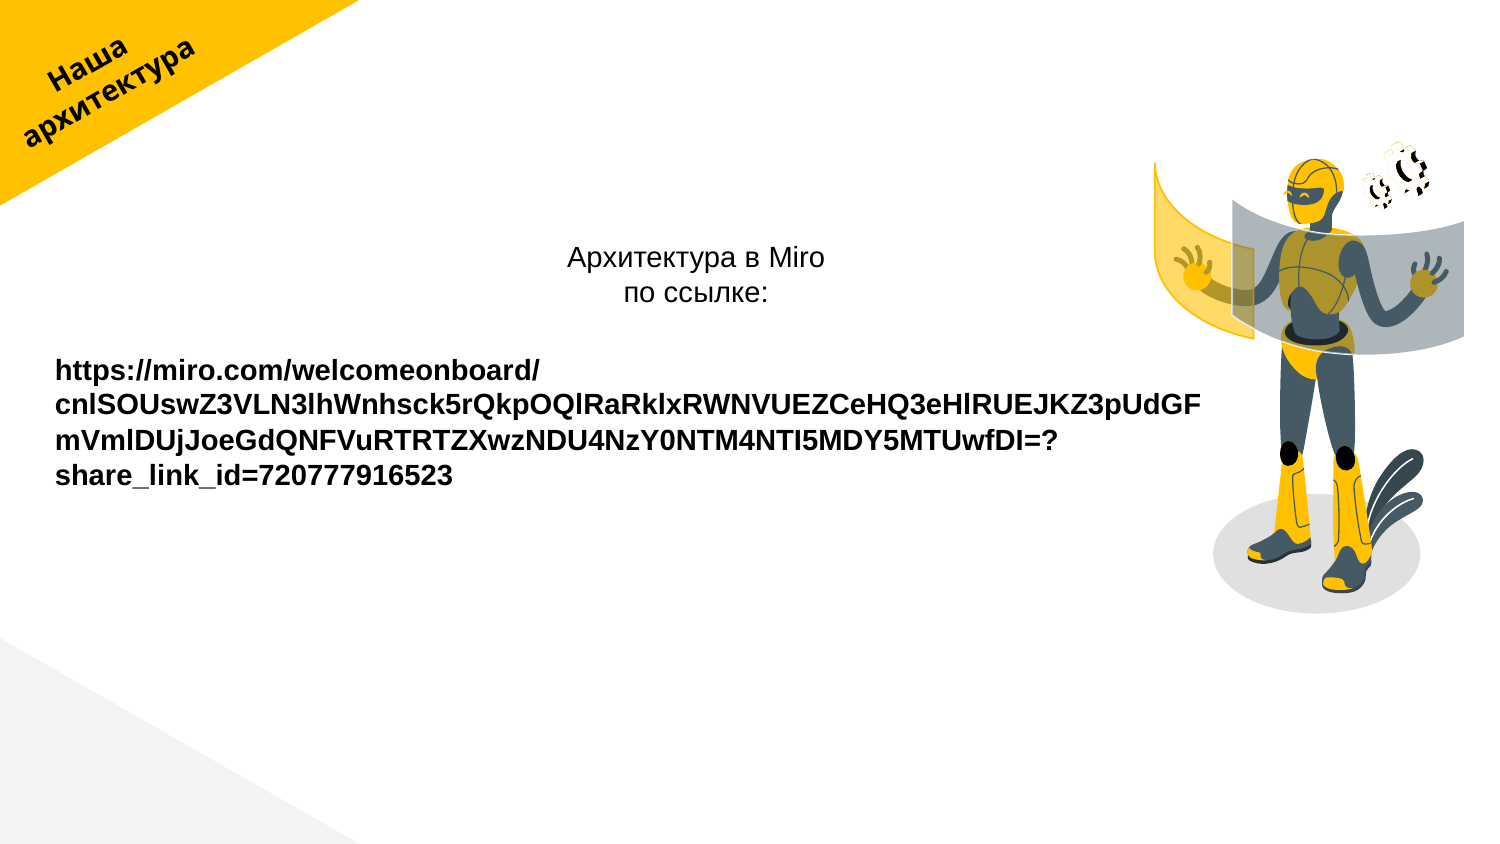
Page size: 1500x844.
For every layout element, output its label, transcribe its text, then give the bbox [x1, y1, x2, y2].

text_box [1154, 141, 1465, 614]
text_box https://miro.com/welcomeonboard/cnlSOUswZ3VLN3lhWnhsck5rQkpOQlRaRklxRWNVUEZCeHQ3eHlRUEJKZ3pUdGFmVmlDUjJoeGdQNFVuRTRTZXwzNDU4NzY0NTM4NTI5MDY5MTUwfDI=?share_link_id=720777916523 [40, 343, 1149, 499]
text_box Архитектура в Miro по ссылке: [534, 230, 859, 316]
text_box Наша архитектура [0, 0, 289, 182]
